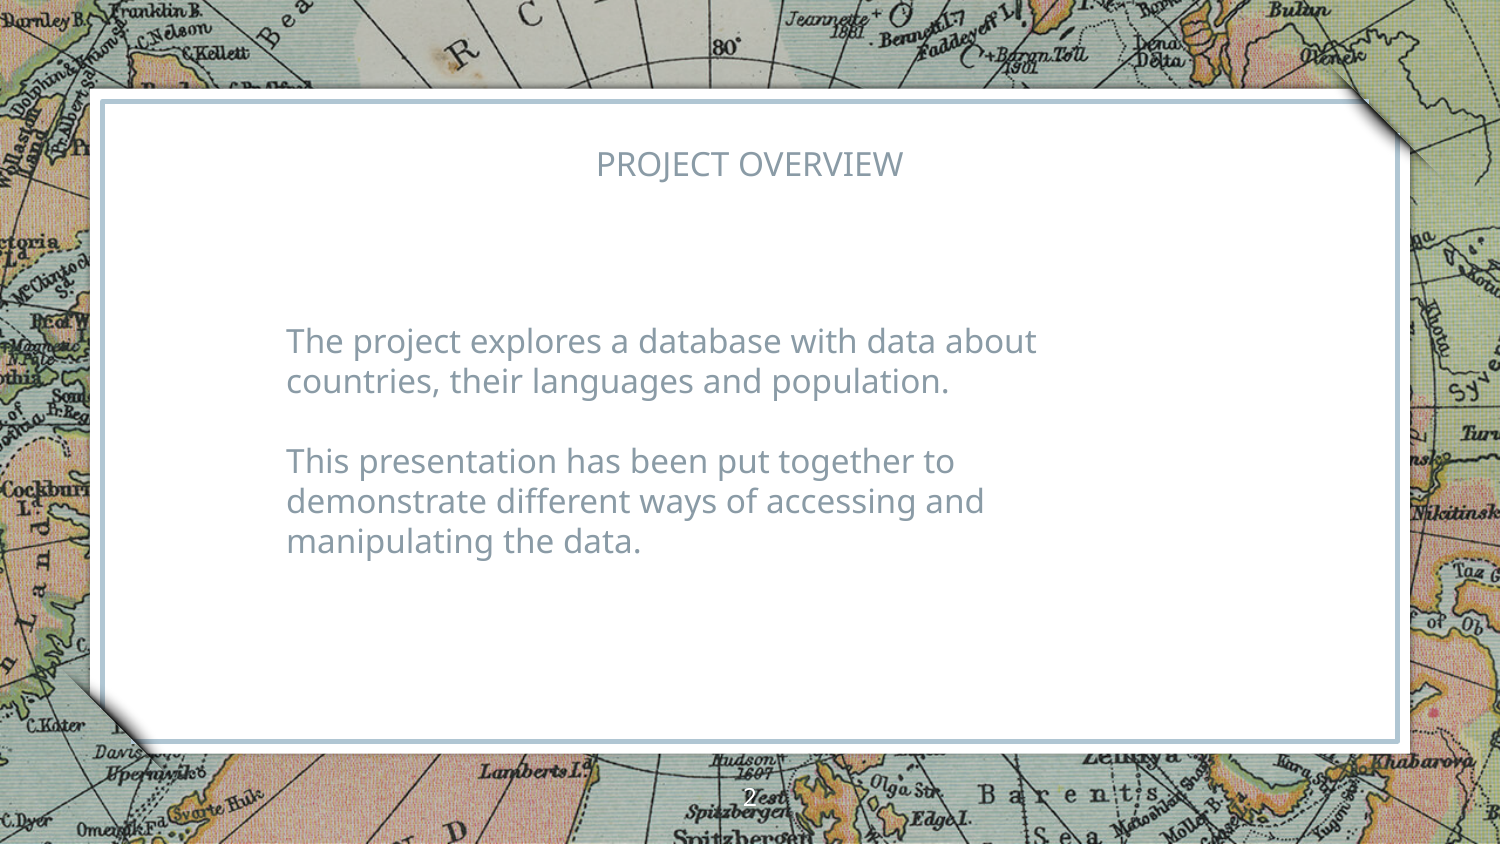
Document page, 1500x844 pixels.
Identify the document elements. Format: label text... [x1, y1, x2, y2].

picture [0, 0, 1500, 844]
title PROJECT OVERVIEW [164, 92, 1336, 183]
text_box The project explores a database with data about countries, their languages and population. This presentation has been put together to demonstrate different ways of accessing and manipulating the data. [271, 305, 1165, 616]
slide_number ‹#› [705, 753, 795, 844]
